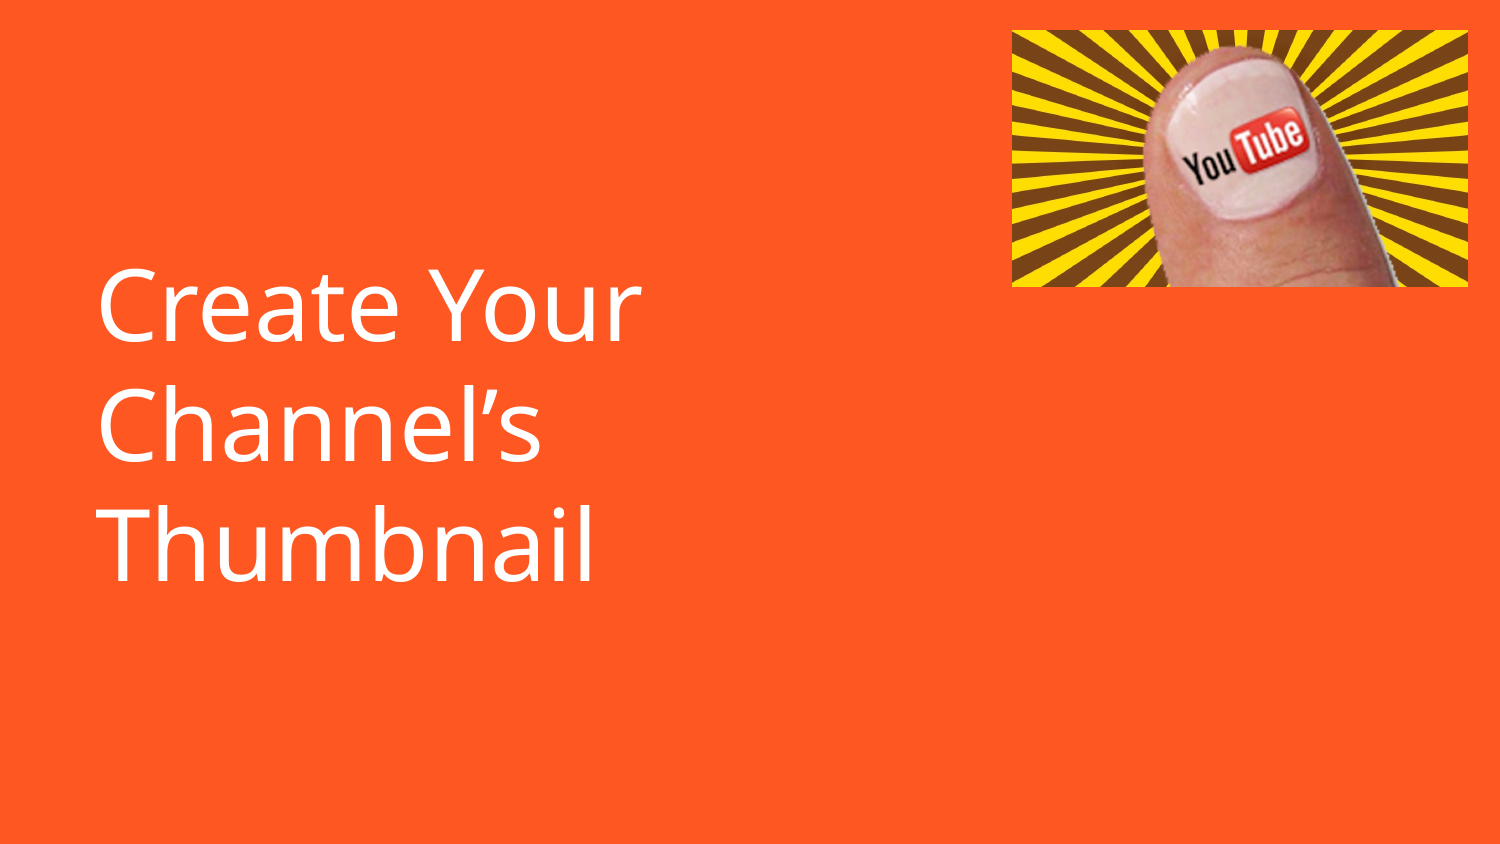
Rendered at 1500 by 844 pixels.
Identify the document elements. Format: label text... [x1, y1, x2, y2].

picture [1012, 30, 1468, 287]
title Create Your Channel’s Thumbnail [80, 86, 1013, 758]
